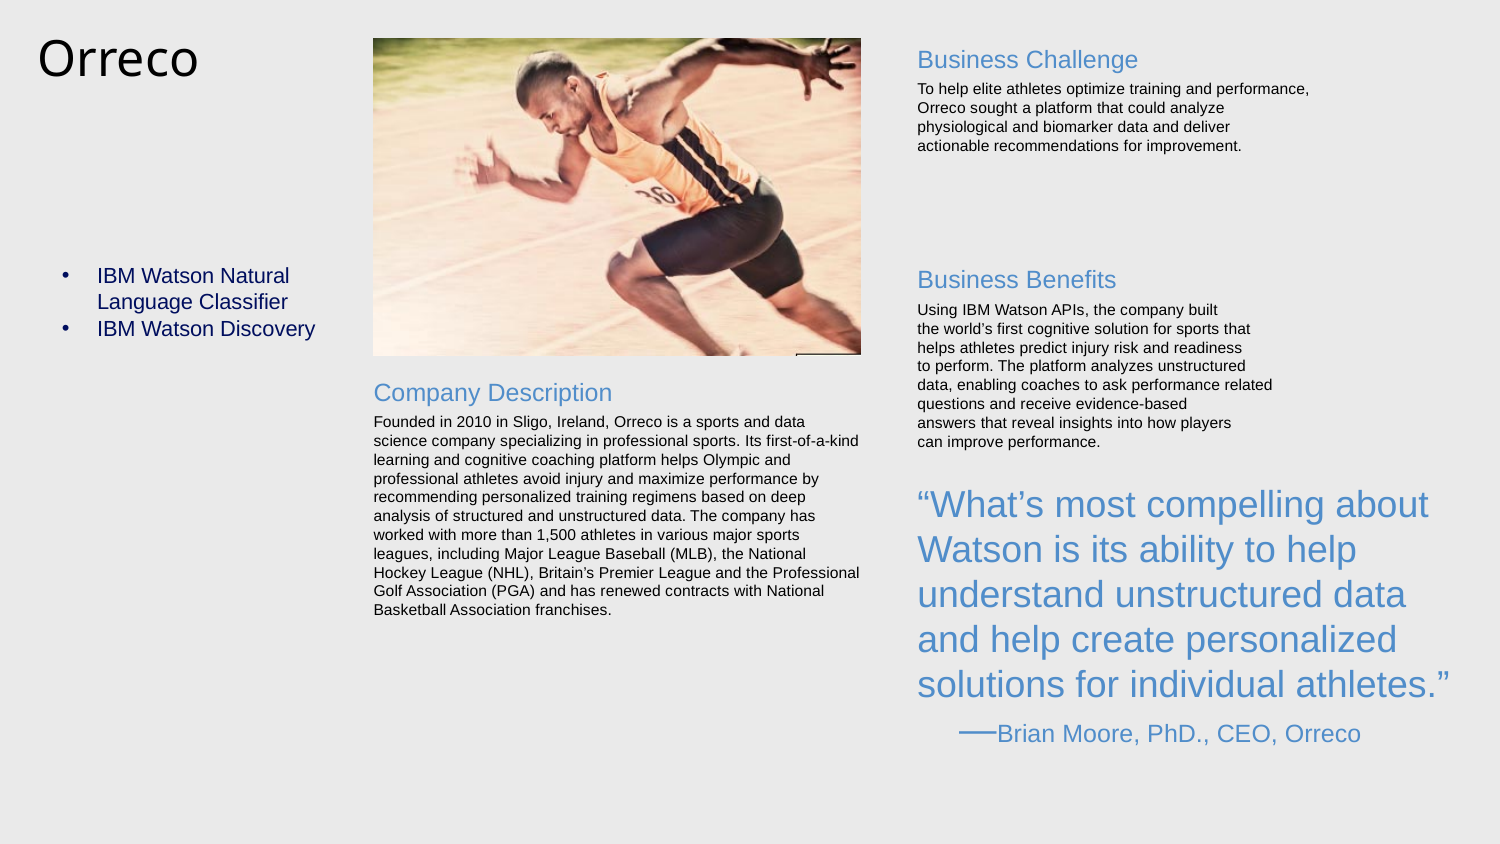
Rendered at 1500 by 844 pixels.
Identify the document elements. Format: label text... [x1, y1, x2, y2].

text_box IBM Watson Natural Language Classifier IBM Watson Discovery [47, 254, 339, 348]
text_box Business Challenge [917, 35, 1188, 78]
text_box Founded in 2010 in Sligo, Ireland, Orreco is a sports and data science company specializing in professional sports. Its first-of-a-kind learning and cognitive coaching platform helps Olympic and professional athletes avoid injury and maximize performance by recommending personalized training regimens based on deep analysis of structured and unstructured data. The company has worked with more than 1,500 athletes in various major sports leagues, including Major League Baseball (MLB), the National Hockey League (NHL), Britain’s Premier League and the Professional Golf Association (PGA) and has renewed contracts with National Basketball Association franchises. [373, 412, 861, 638]
text_box Company Description [373, 368, 643, 412]
text_box To help elite athletes optimize training and performance, Orreco sought a platform that could analyze physiological and biomarker data and deliver actionable recommendations for improvement. [917, 78, 1404, 237]
title Orreco [37, 33, 713, 770]
text_box Business Benefits [917, 255, 1188, 299]
picture [373, 38, 862, 356]
text_box Using IBM Watson APIs, the company built the world’s first cognitive solution for sports that helps athletes predict injury risk and readiness to perform. The platform analyzes unstructured data, enabling coaches to ask performance related questions and receive evidence-based answers that reveal insights into how players can improve performance. [917, 299, 1404, 450]
text_box “What’s most compelling about Watson is its ability to help understand unstructured data and help create personalized solutions for individual athletes.” —Brian Moore, PhD., CEO, Orreco [917, 480, 1464, 755]
